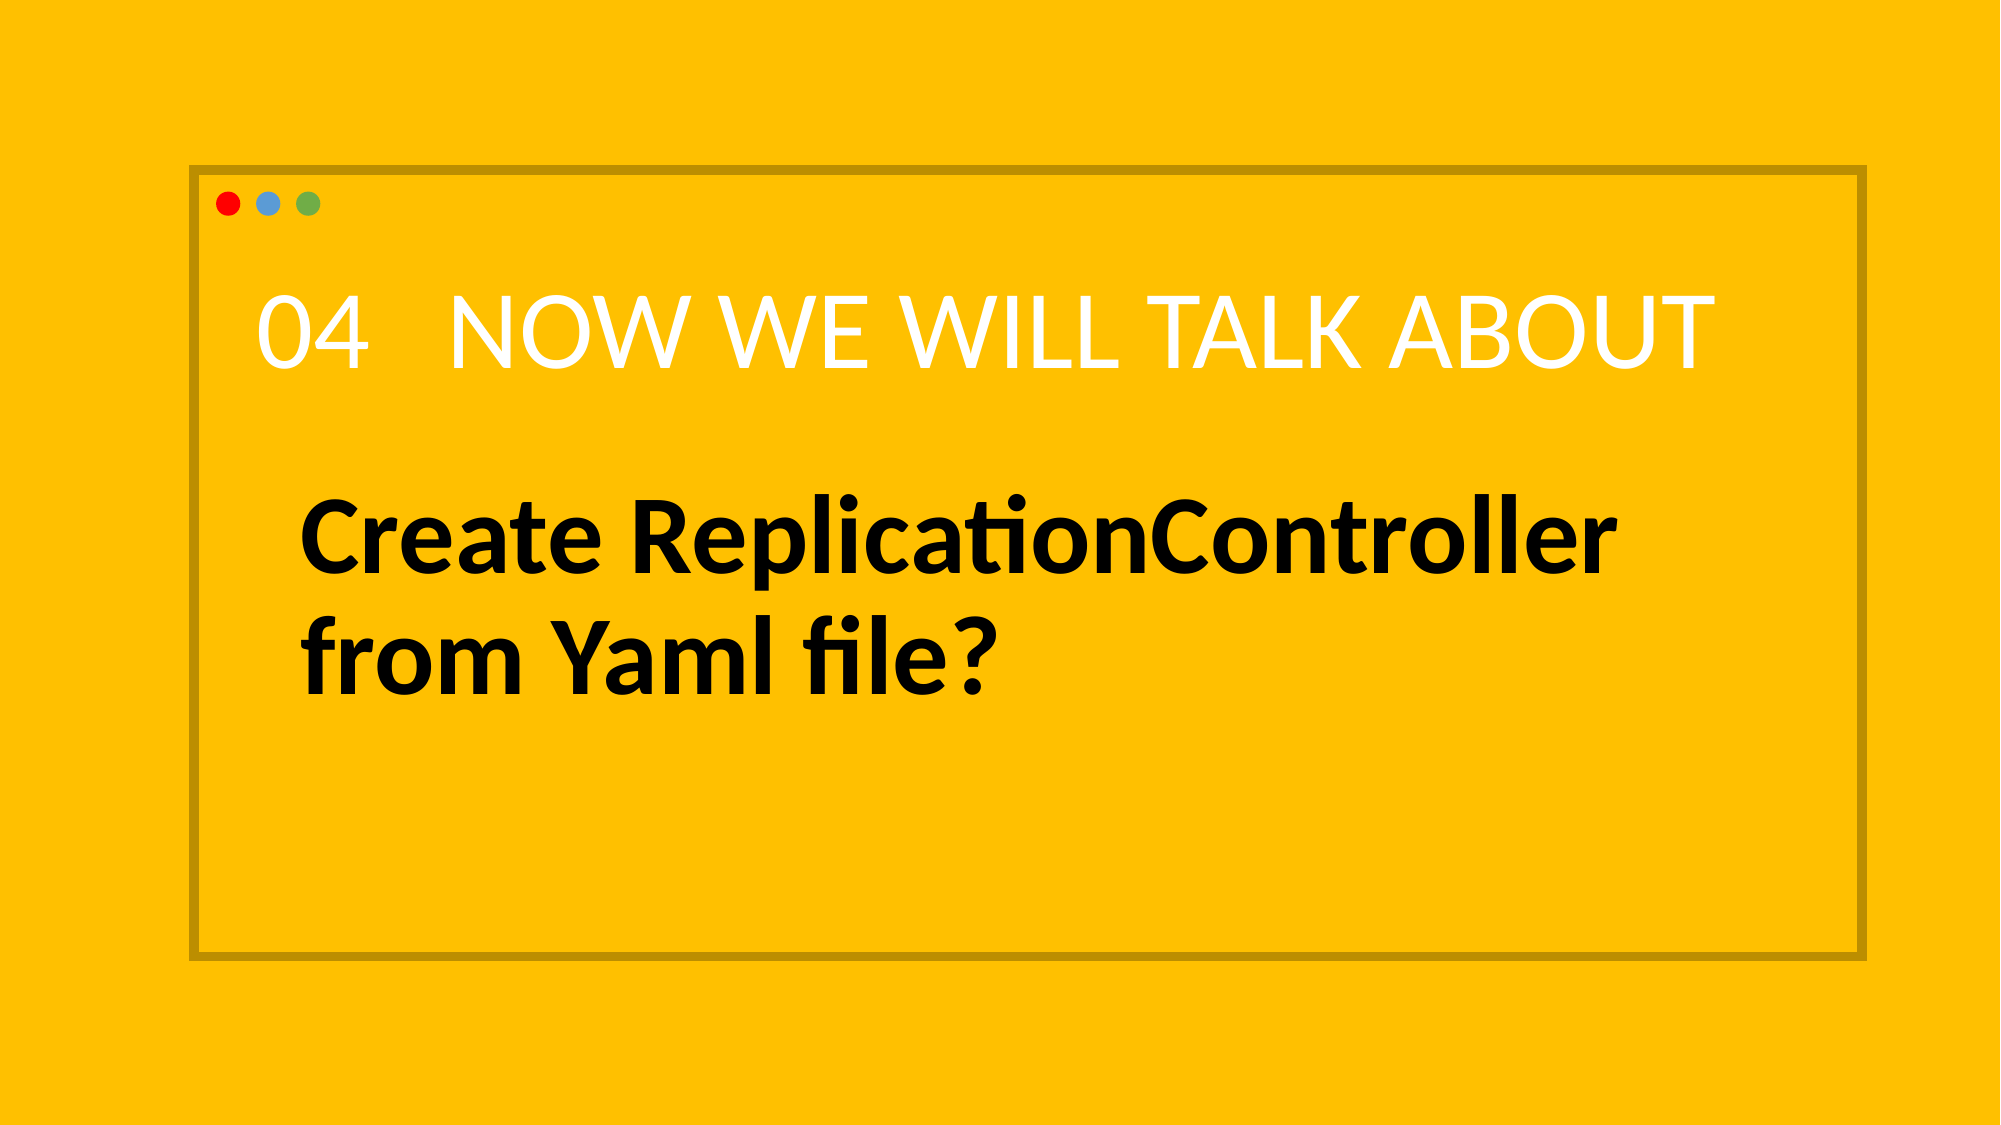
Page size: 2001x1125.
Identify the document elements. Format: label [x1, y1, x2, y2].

text_box [193, 170, 1863, 957]
